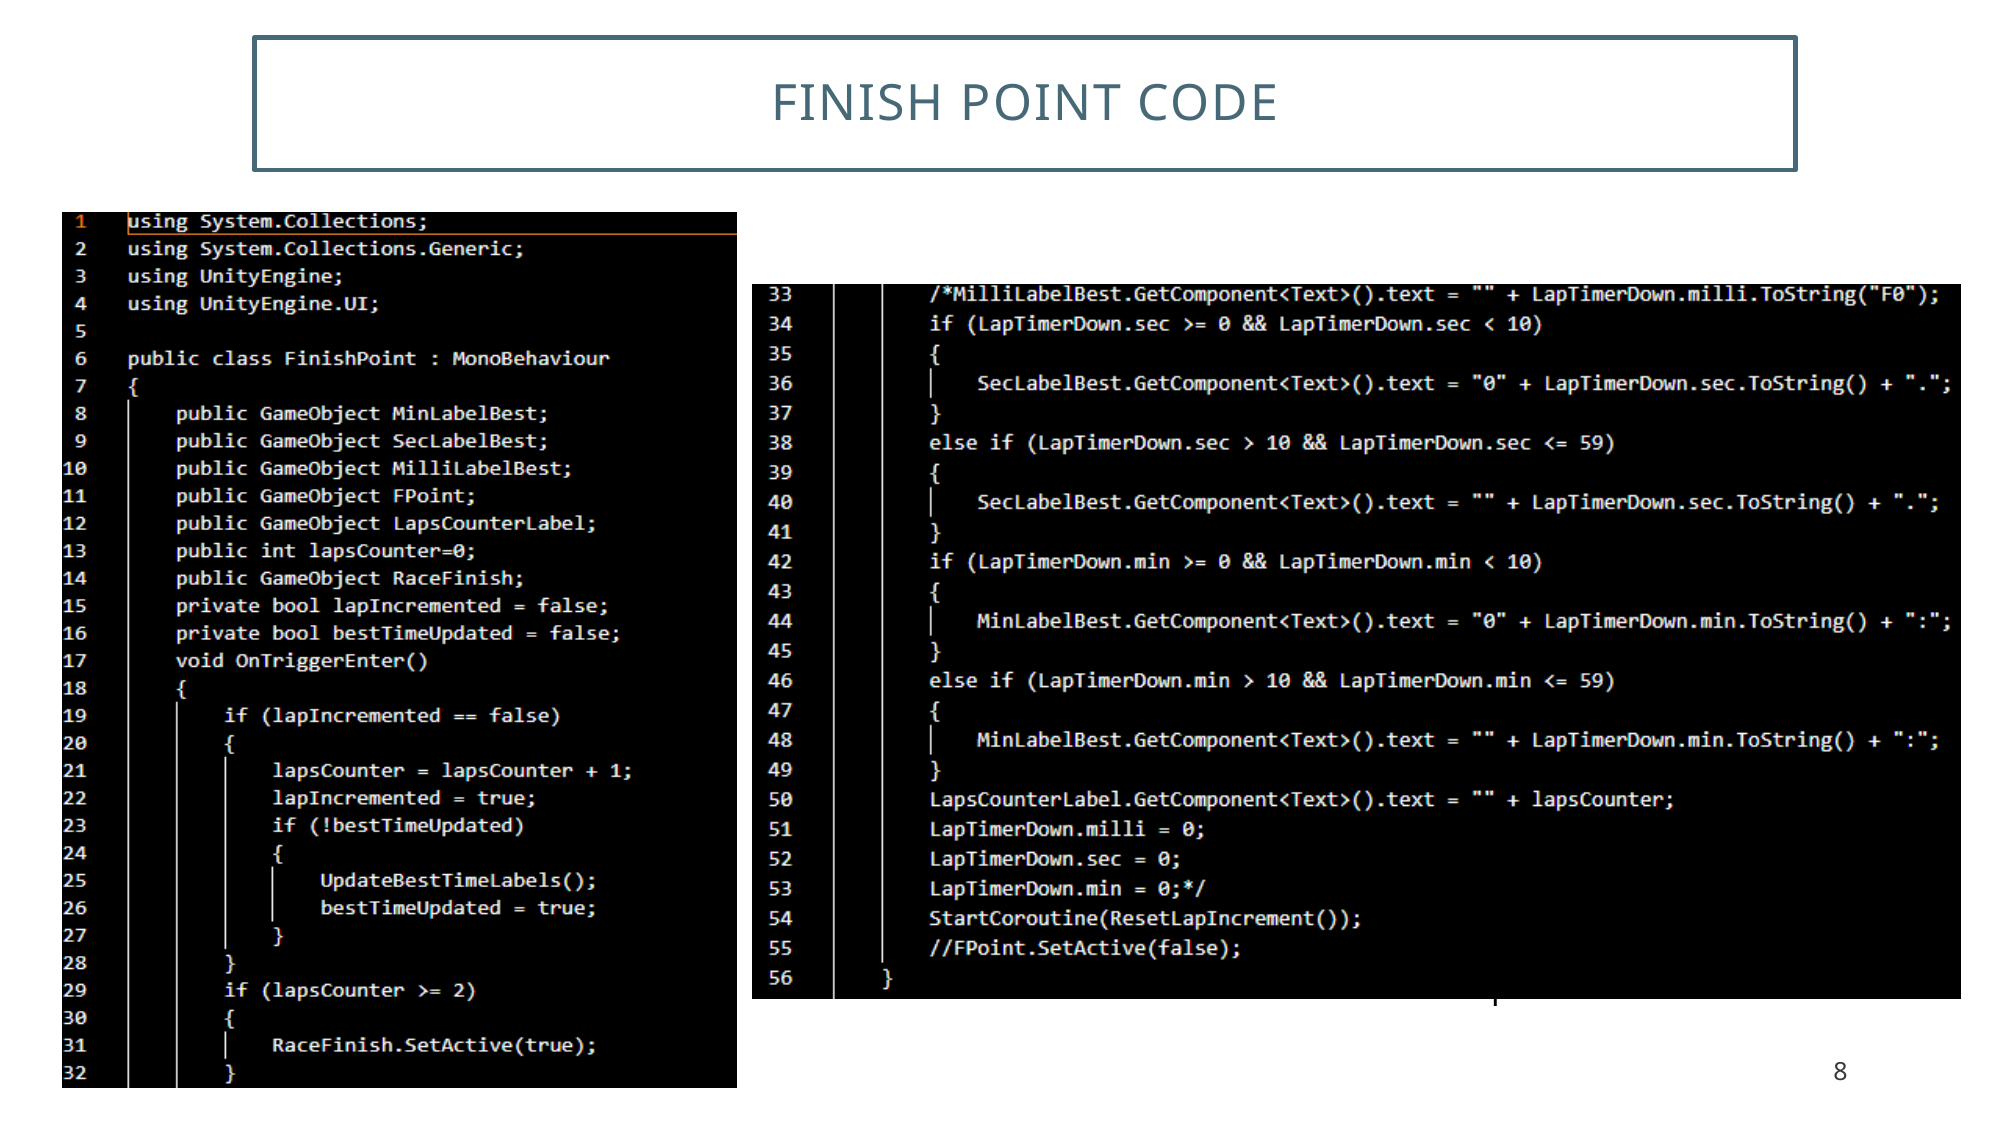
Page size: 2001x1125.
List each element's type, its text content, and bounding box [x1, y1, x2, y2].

picture [752, 284, 1961, 999]
picture [62, 212, 737, 1088]
slide_number 8 [1412, 1042, 1863, 1103]
title Finish POINT Code [252, 35, 1798, 172]
